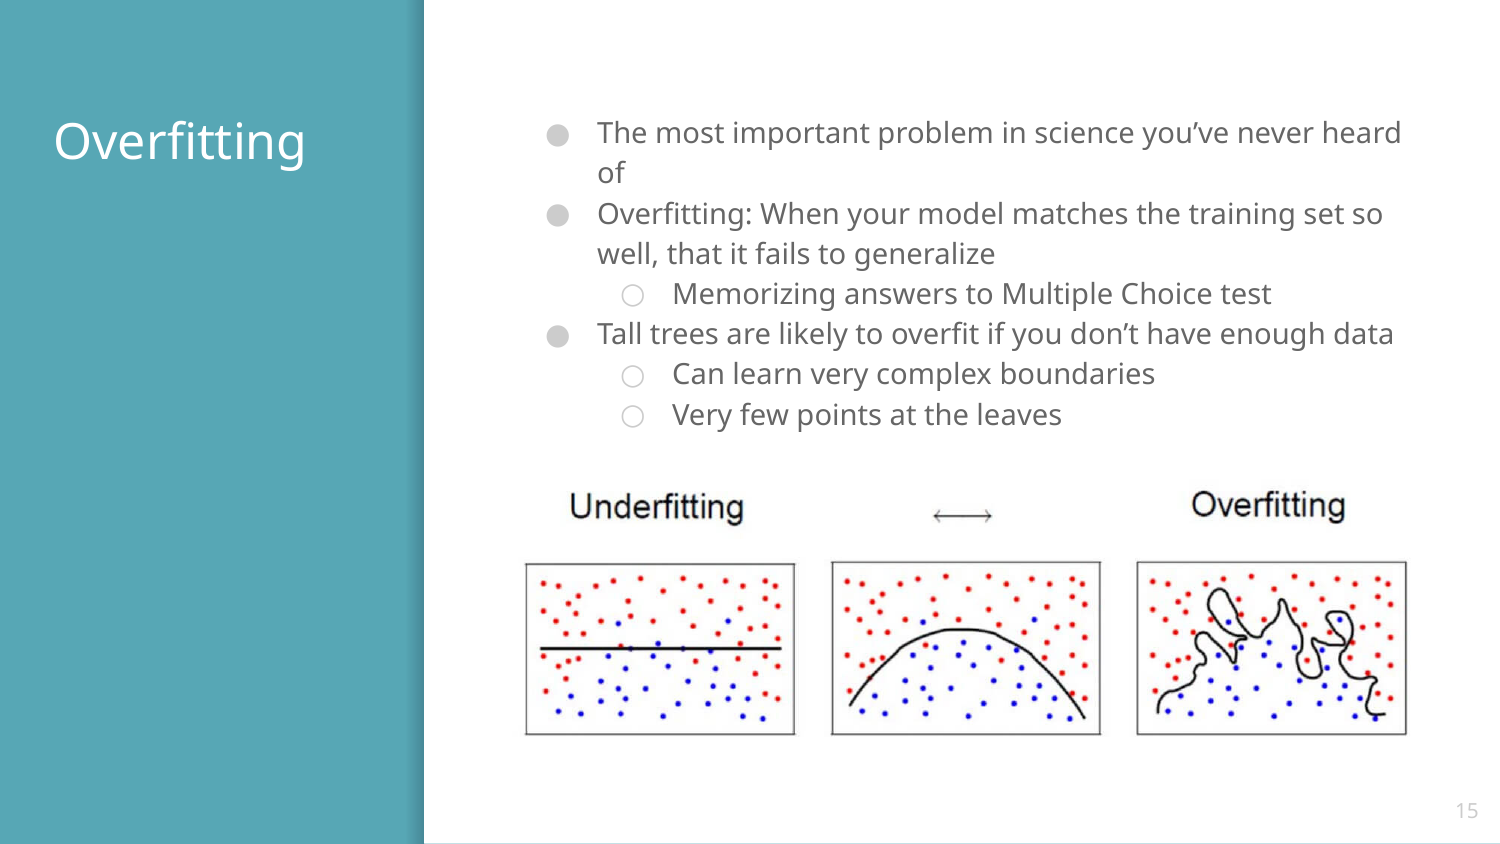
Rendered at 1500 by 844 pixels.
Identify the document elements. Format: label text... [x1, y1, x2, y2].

slide_number ‹#› [1403, 779, 1494, 844]
title Overfitting [38, 94, 375, 748]
picture [506, 463, 1426, 748]
list The most important problem in science you’ve never heard of Overfitting: When your model matches the training set so well, that it fails to generalize Memorizing answers to Multiple Choice test Tall trees are likely to overfit if you don’t have enough data Can learn very complex boundaries Very few points at the leaves [506, 94, 1425, 463]
